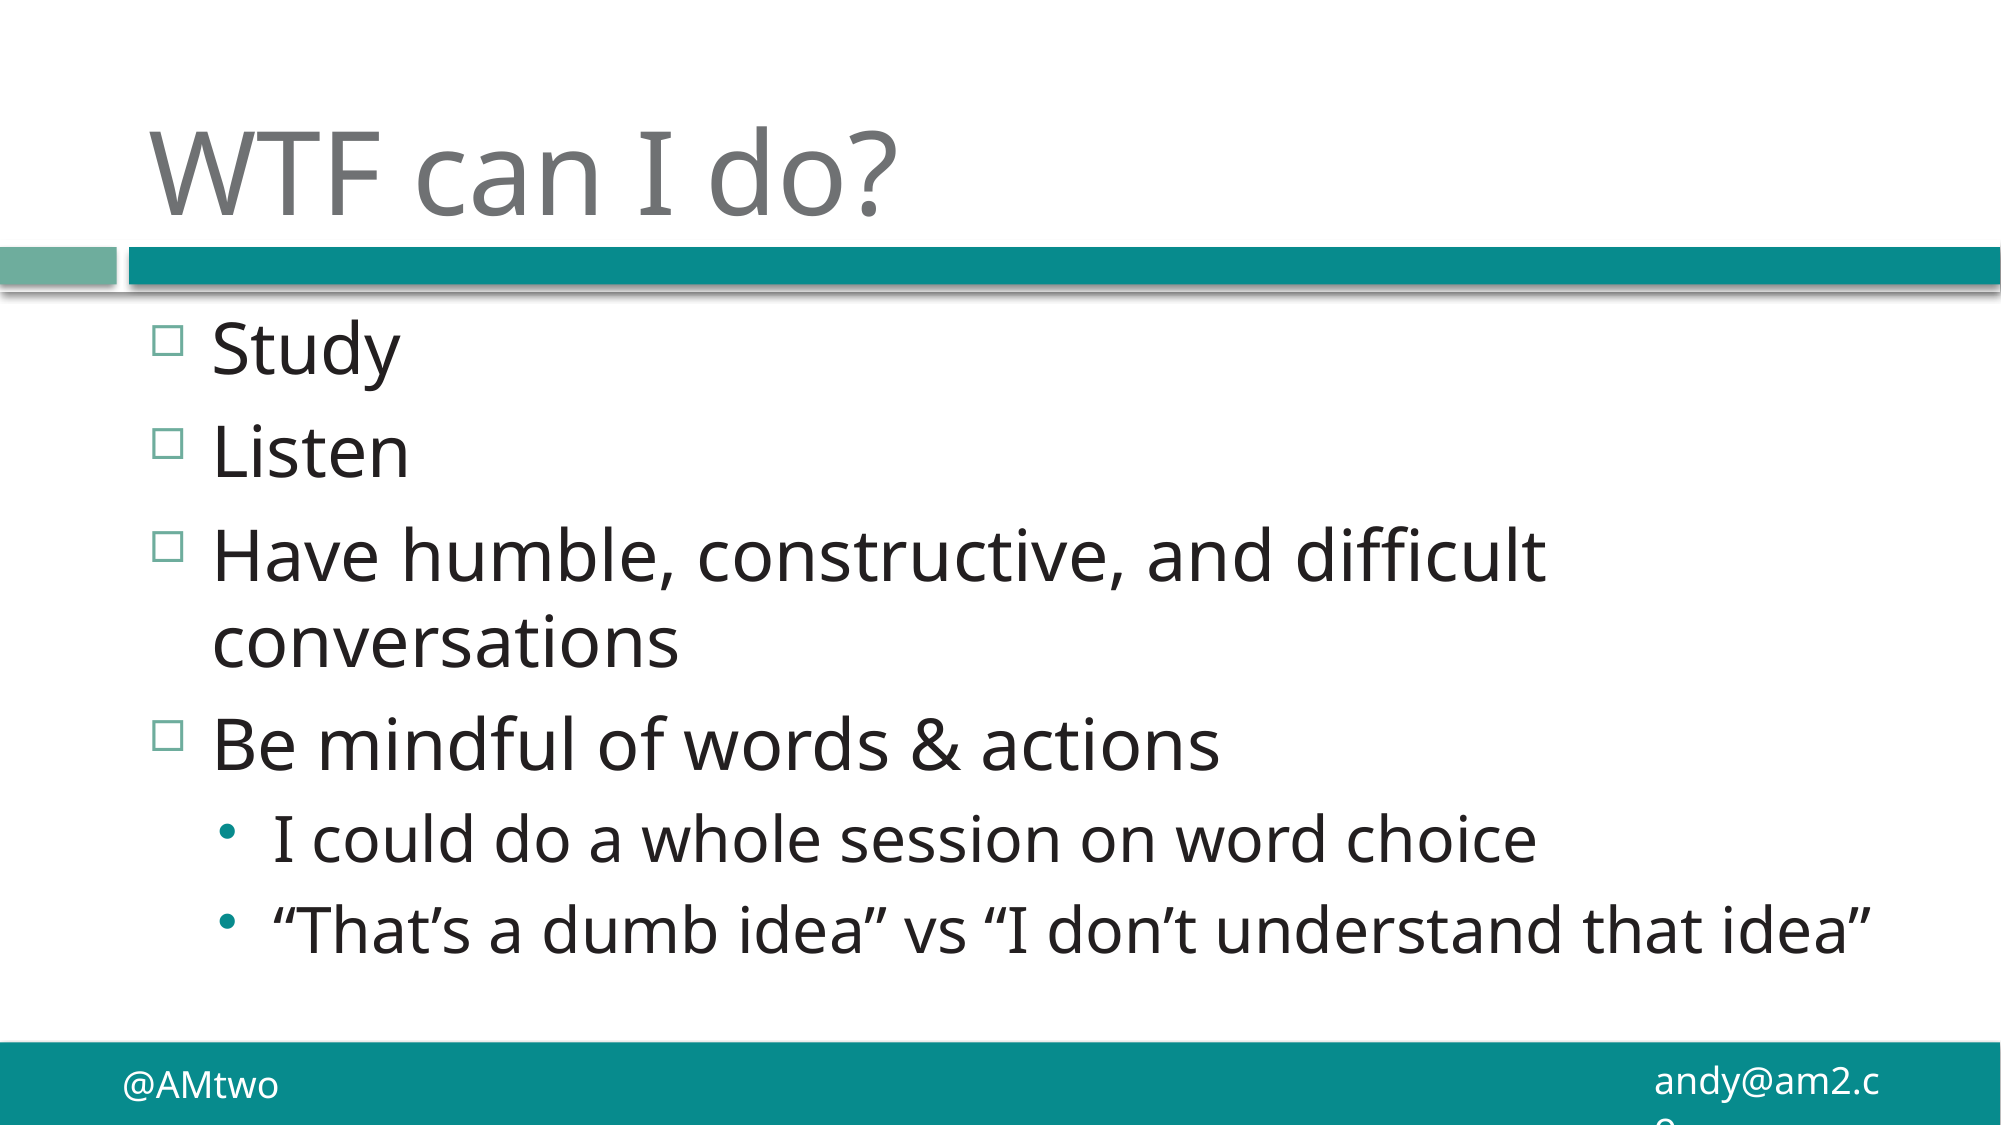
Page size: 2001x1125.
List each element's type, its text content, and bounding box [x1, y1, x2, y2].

list Study Listen Have humble, constructive, and difficult conversations Be mindful of words & actions I could do a whole session on word choice “That’s a dumb idea” vs “I don’t understand that idea” [133, 295, 1918, 1028]
title WTF can I do? [133, 25, 1917, 246]
